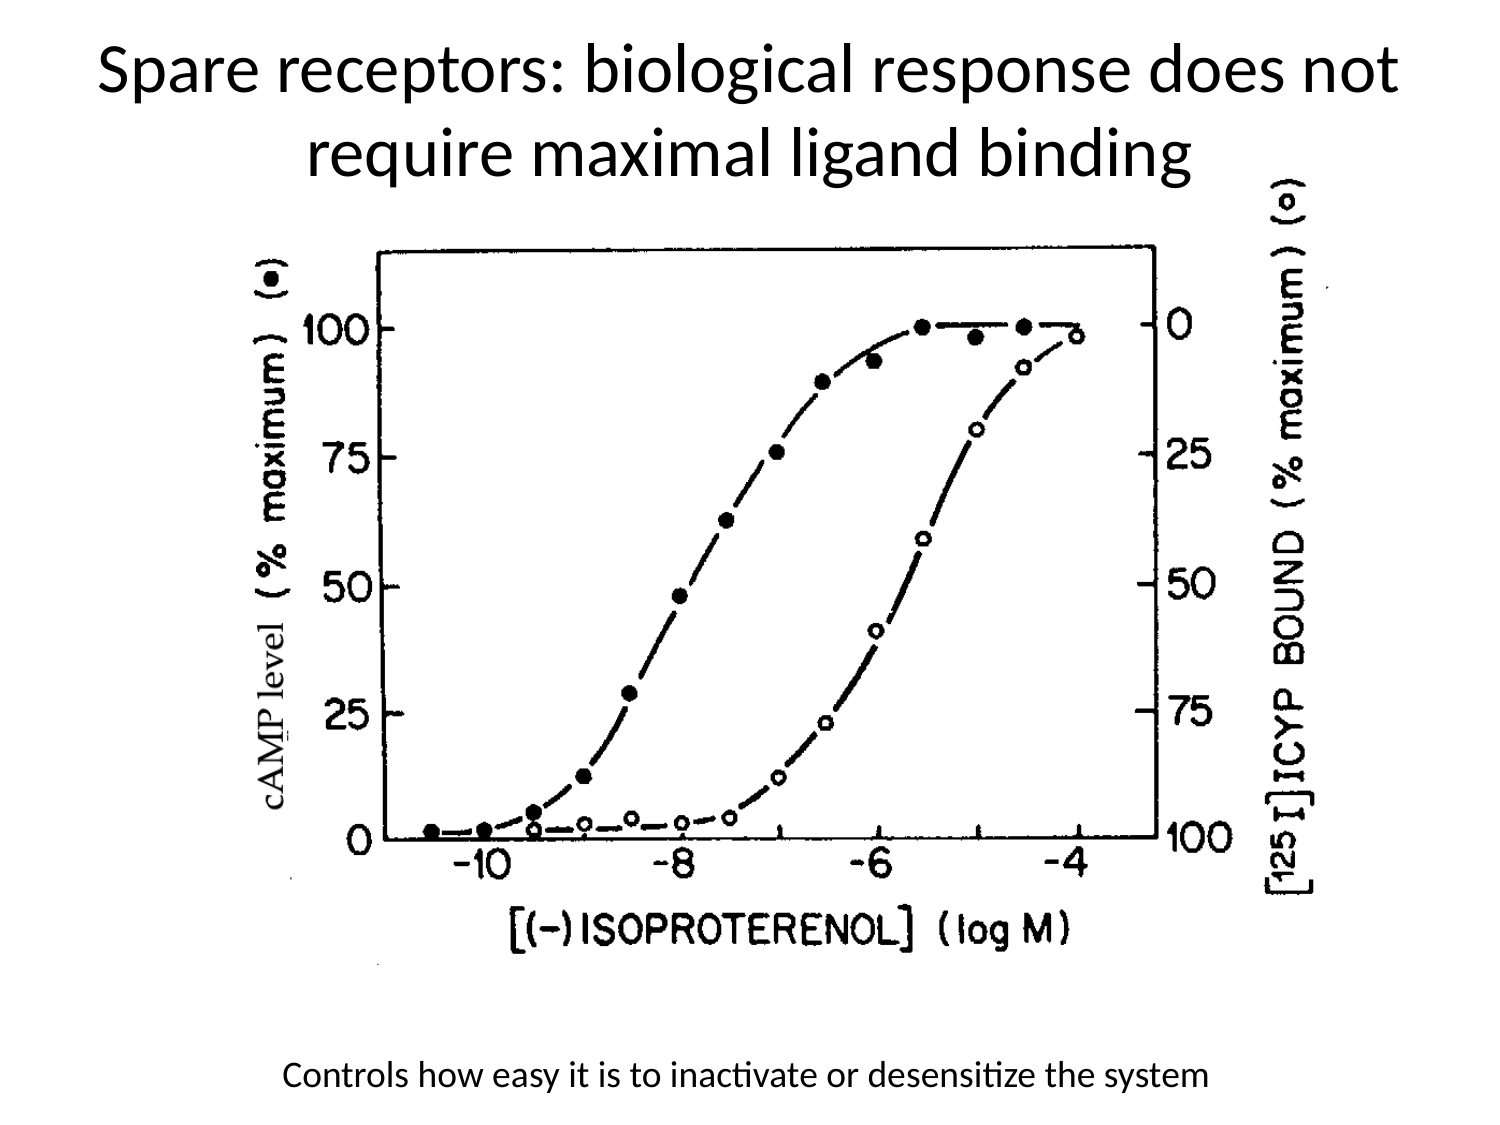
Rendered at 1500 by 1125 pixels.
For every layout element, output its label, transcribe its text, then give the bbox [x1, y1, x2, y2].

picture [212, 149, 1338, 976]
text_box Controls how easy it is to inactivate or desensitize the system [267, 1042, 1227, 1103]
title Spare receptors: biological response does not require maximal ligand binding [12, 12, 1488, 200]
